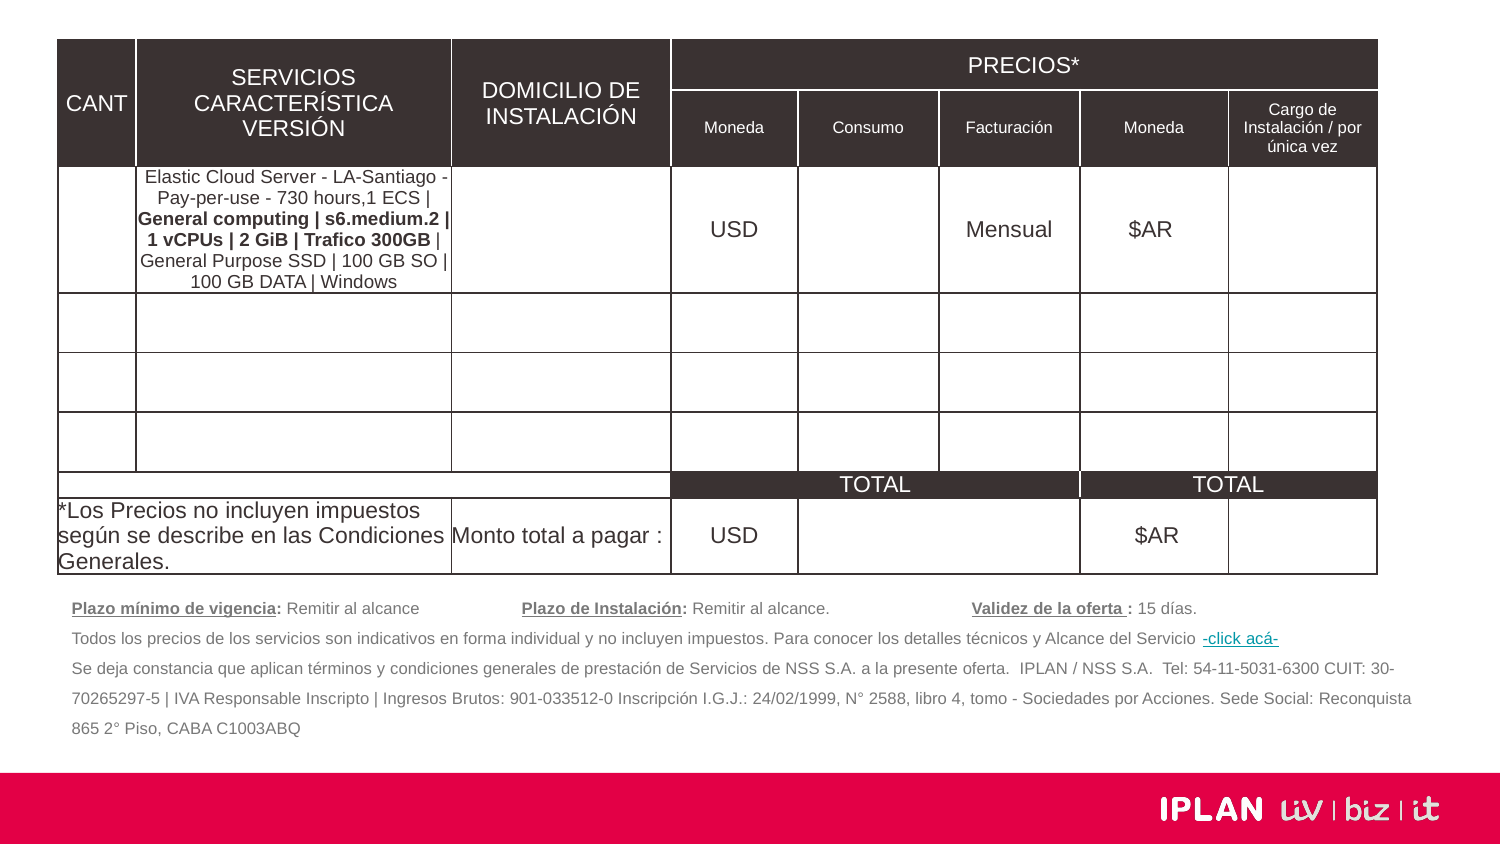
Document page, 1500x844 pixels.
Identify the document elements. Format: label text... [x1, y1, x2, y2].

table_cell $AR [1081, 167, 1228, 292]
table_cell [940, 294, 1079, 352]
table_cell [1081, 413, 1228, 471]
table_cell [1081, 353, 1228, 411]
table_cell [59, 167, 135, 292]
table_header PRECIOS* [672, 41, 1376, 89]
table_cell Mensual [940, 167, 1079, 292]
text_box Plazo mínimo de vigencia: Remitir al alcance Plazo de Instalación: Remitir al alcance. Validez de la oferta : 15 días. Todos los precios de los servicios son indicativos en forma individual y no incluyen impuestos. Para conocer los detalles técnicos y Alcance del Servicio -click acá- Se deja constancia que aplican términos y condiciones generales de prestación de Servicios de NSS S.A. a la presente oferta. IPLAN / NSS S.A. Tel: 54-11-5031-6300 CUIT: 30-70265297-5 | IVA Responsable Inscripto | Ingresos Brutos: 901-033512-0 Inscripción I.G.J.: 24/02/1999, N° 2588, libro 4, tomo - Sociedades por Acciones. Sede Social: Reconquista 865 2° Piso, CABA C1003ABQ [57, 574, 1444, 752]
picture [1161, 796, 1439, 821]
table_cell Consumo [799, 91, 938, 166]
table_cell $AR [1081, 499, 1228, 573]
table_header SERVICIOS CARACTERÍSTICA VERSIÓN [137, 41, 451, 166]
table_cell [137, 294, 451, 352]
table_cell *Los Precios no incluyen impuestos según se describe en las Condiciones Generales. [59, 499, 451, 573]
table_cell [799, 167, 938, 292]
table_header CANT [59, 41, 135, 166]
table_cell TOTAL [1081, 473, 1376, 497]
table_cell [452, 413, 670, 471]
table_cell Cargo de Instalación / por única vez [1229, 91, 1376, 166]
table_cell [1229, 167, 1376, 292]
table_cell Moneda [672, 91, 797, 166]
table_cell [1229, 499, 1376, 573]
table_cell [452, 353, 670, 411]
table_cell TOTAL [672, 473, 1079, 497]
table_cell USD [672, 499, 797, 573]
table_cell [1229, 413, 1376, 471]
table_cell [137, 353, 451, 411]
table_cell [799, 353, 938, 411]
table_cell [799, 413, 938, 471]
table_cell [940, 413, 1079, 471]
table_cell [799, 499, 1079, 573]
table_cell [672, 353, 797, 411]
table_cell USD [672, 167, 797, 292]
table_cell [59, 473, 670, 497]
table_cell [452, 294, 670, 352]
table_cell [1081, 294, 1228, 352]
table_header DOMICILIO DE INSTALACIÓN [452, 41, 670, 166]
table_cell [940, 353, 1079, 411]
table_cell Elastic Cloud Server - LA-Santiago - Pay-per-use - 730 hours,1 ECS | General computing | s6.medium.2 | 1 vCPUs | 2 GiB | Trafico 300GB | General Purpose SSD | 100 GB SO | 100 GB DATA | Windows [137, 167, 451, 292]
table_cell [672, 413, 797, 471]
table_cell [1229, 294, 1376, 352]
table_cell [452, 167, 670, 292]
table_cell [59, 413, 135, 471]
table_cell Facturación [940, 91, 1079, 166]
table_cell Monto total a pagar : [452, 499, 670, 573]
table_cell [799, 294, 938, 352]
table_cell [672, 294, 797, 352]
table_cell [1229, 353, 1376, 411]
table_cell [59, 294, 135, 352]
table_cell [137, 413, 451, 471]
table_cell Moneda [1081, 91, 1228, 166]
table_cell [59, 353, 135, 411]
